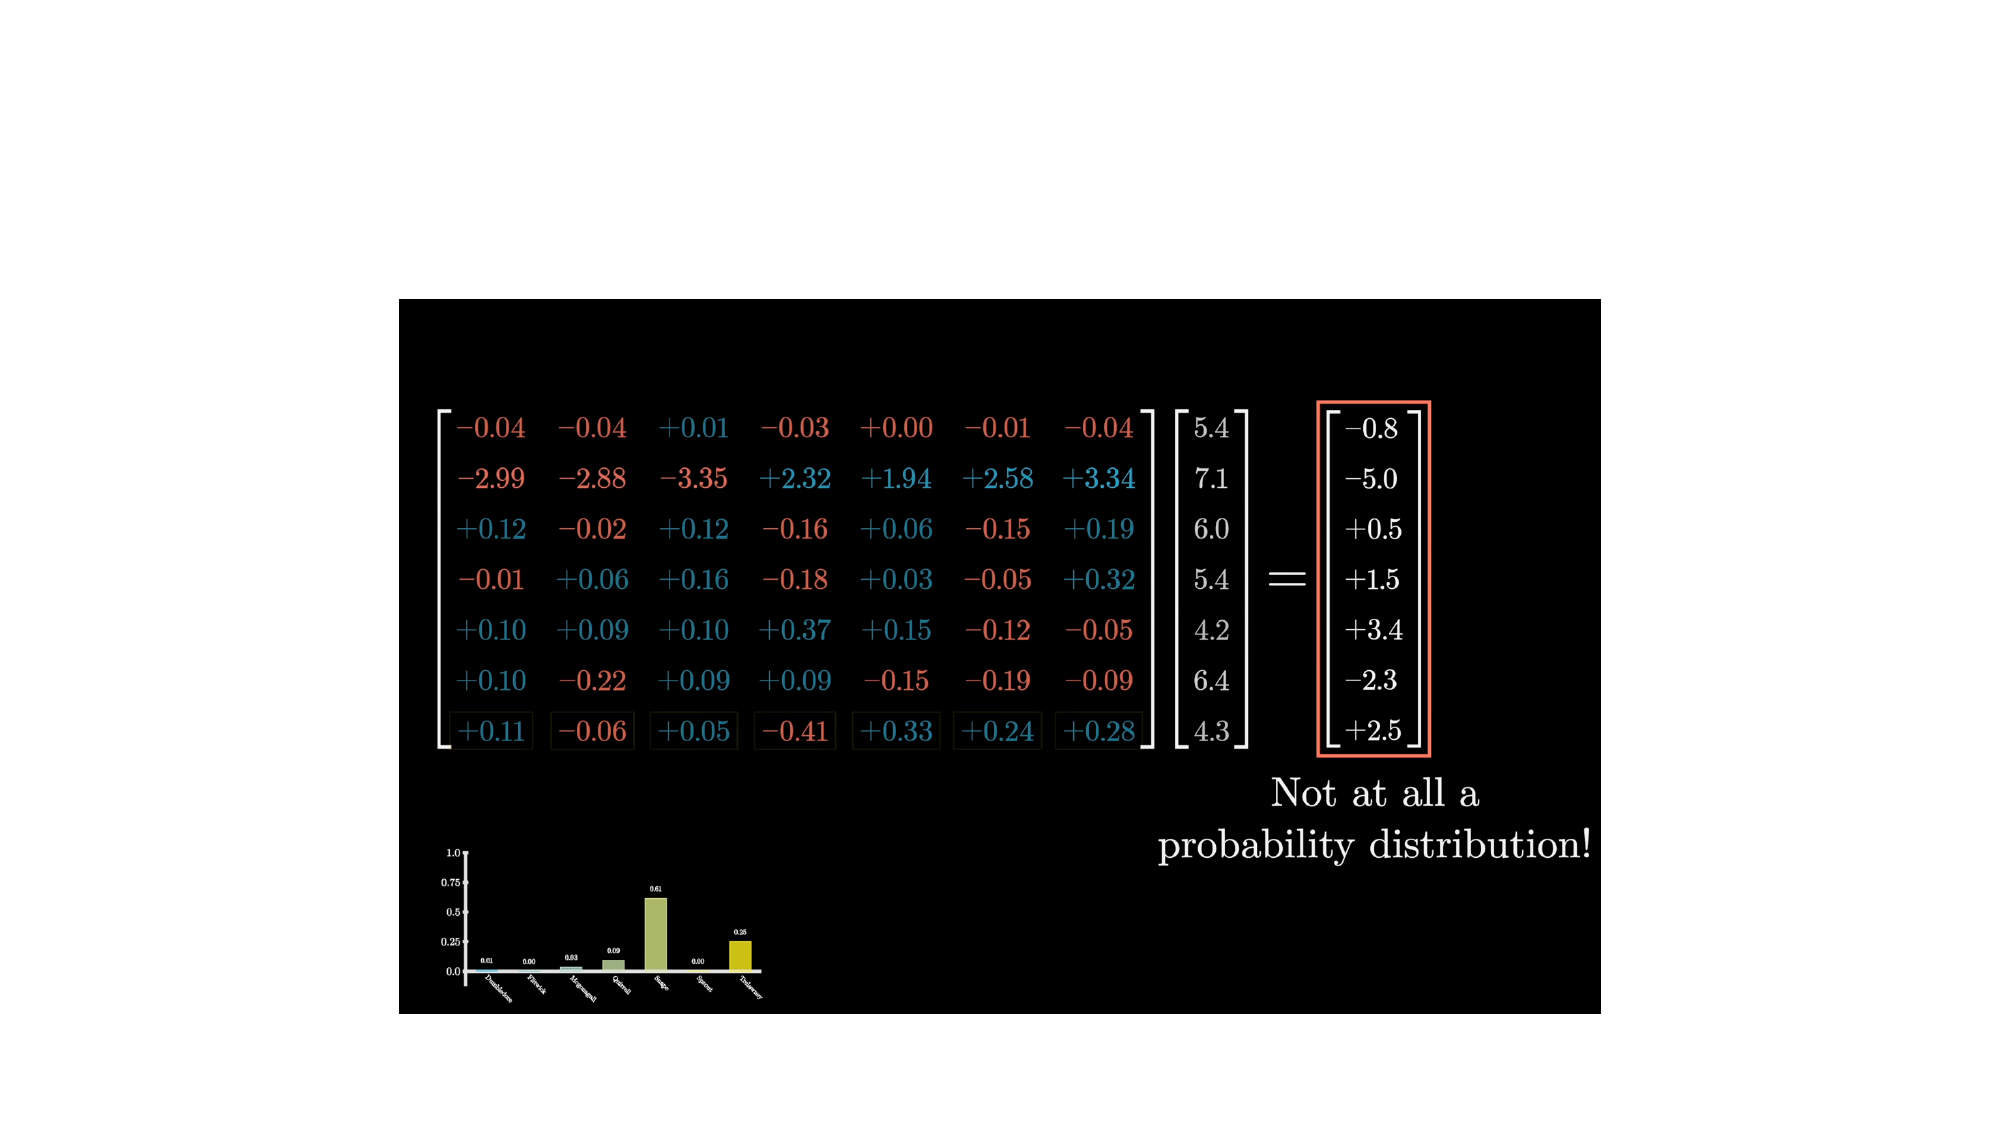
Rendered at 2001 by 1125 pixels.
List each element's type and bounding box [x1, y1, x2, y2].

list [399, 299, 1601, 1014]
